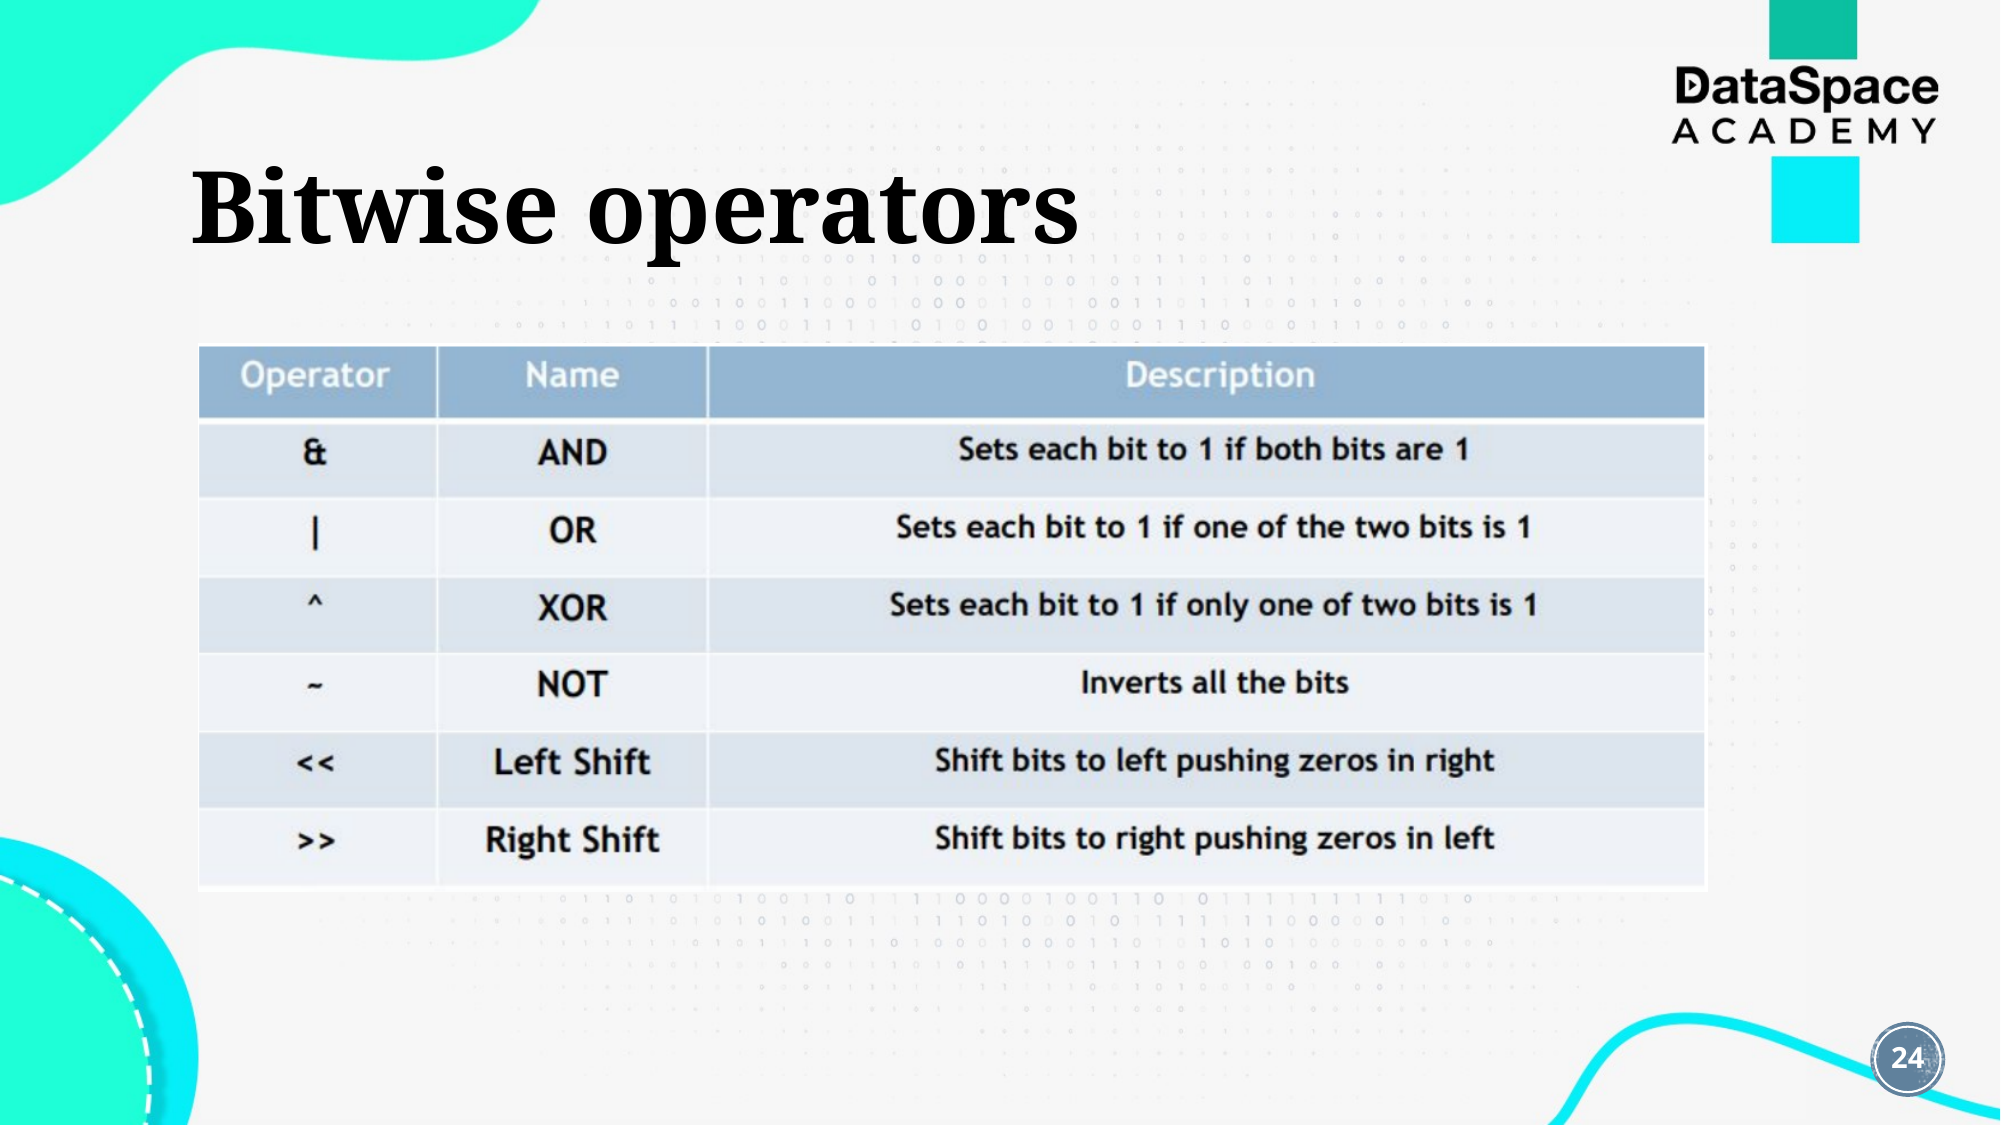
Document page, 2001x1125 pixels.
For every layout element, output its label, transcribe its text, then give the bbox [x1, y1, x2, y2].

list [199, 344, 1707, 891]
title Bitwise operators [175, 79, 1826, 344]
picture [0, 0, 2001, 1125]
slide_number 24 [1855, 1028, 1961, 1089]
